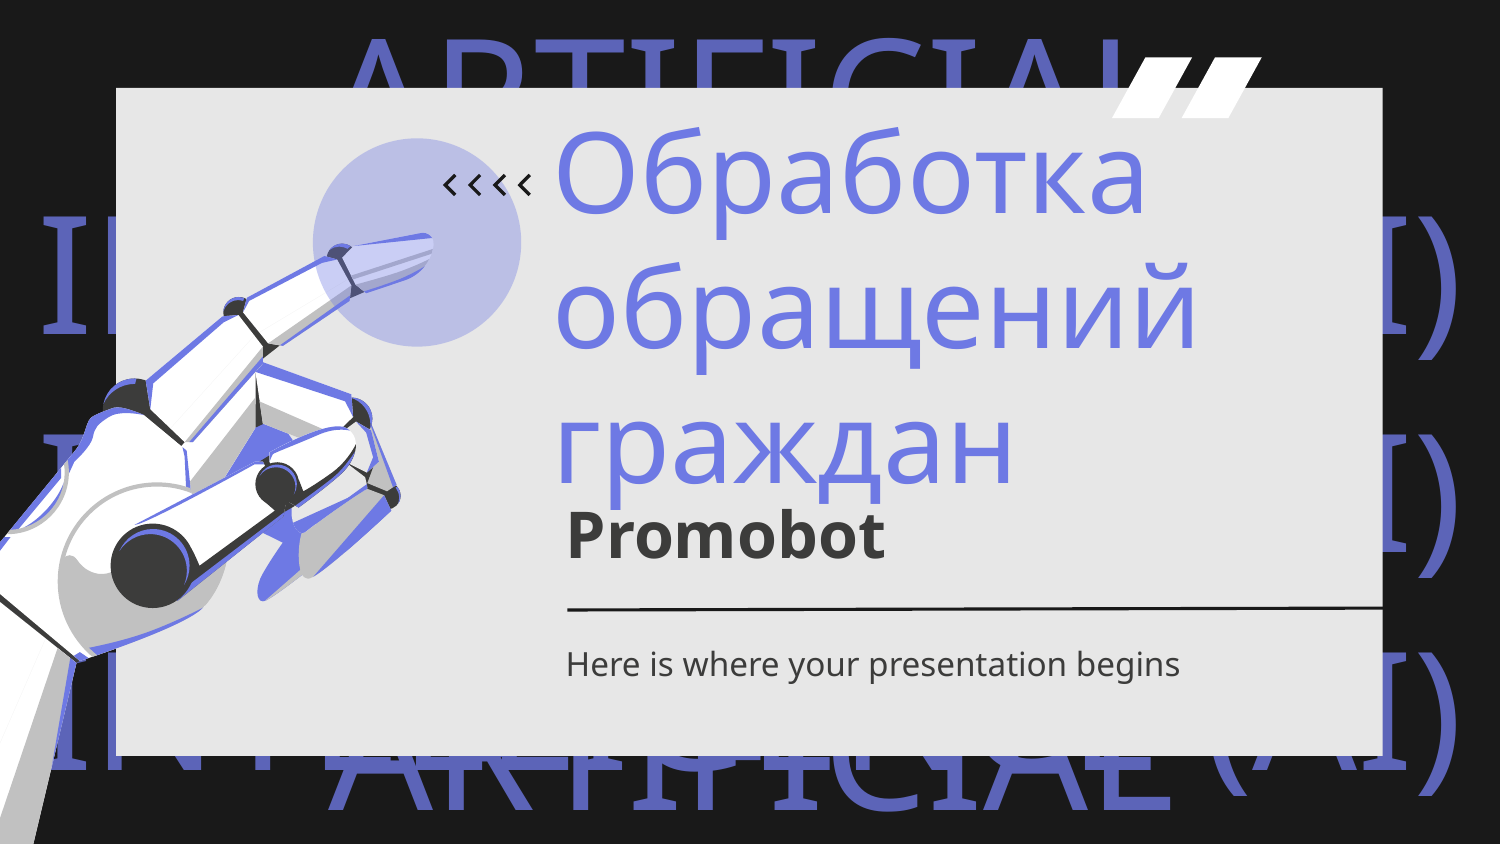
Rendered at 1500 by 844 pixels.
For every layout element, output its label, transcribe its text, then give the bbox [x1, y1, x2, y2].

subtitle Here is where your presentation begins [550, 630, 1275, 698]
text_box [313, 138, 522, 345]
subtitle Promobot [550, 499, 1275, 567]
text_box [1111, 57, 1263, 119]
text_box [567, 607, 1387, 611]
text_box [0, 232, 435, 844]
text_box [442, 173, 532, 197]
title Обработка обращений граждан [537, 150, 1500, 458]
